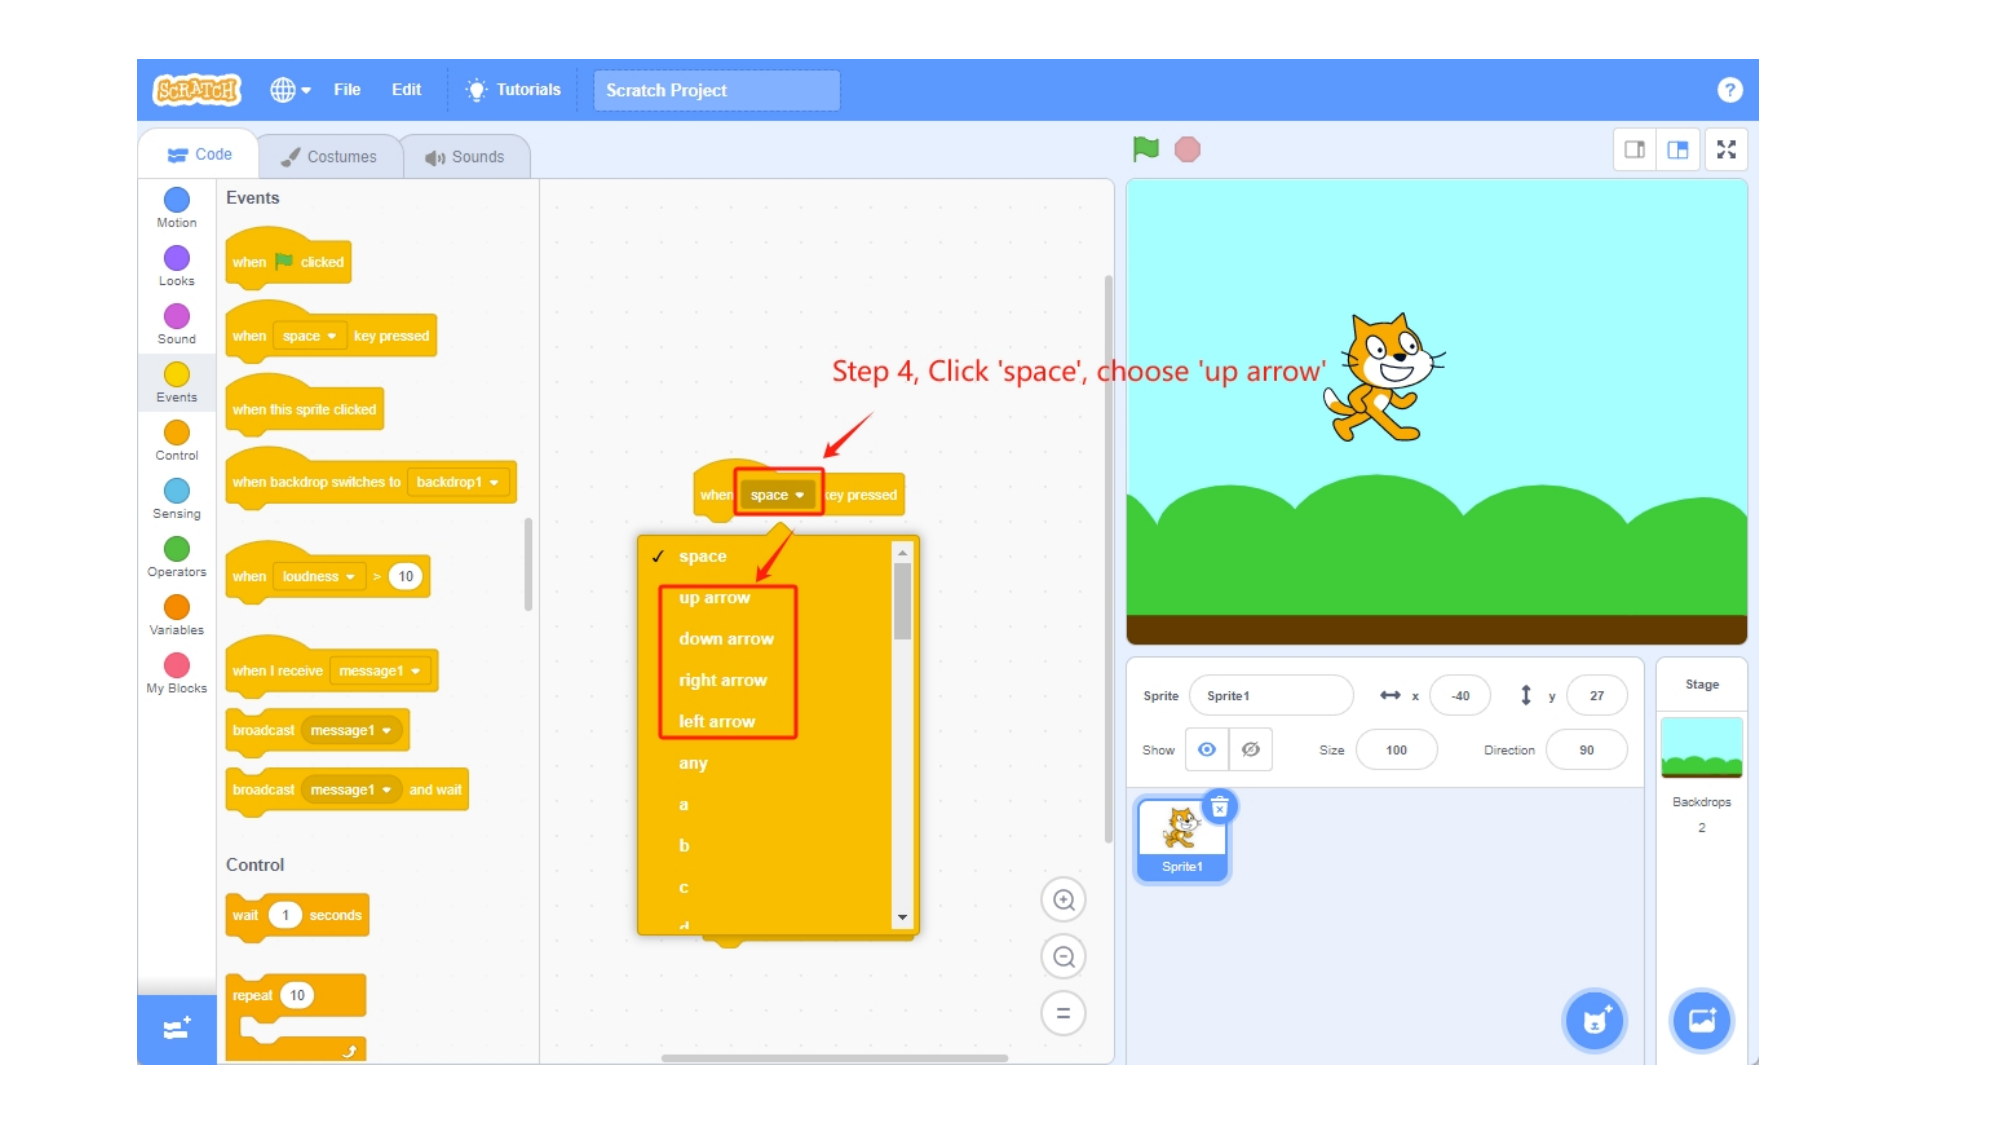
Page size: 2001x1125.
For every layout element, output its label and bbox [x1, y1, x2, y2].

list [136, 59, 1760, 1066]
